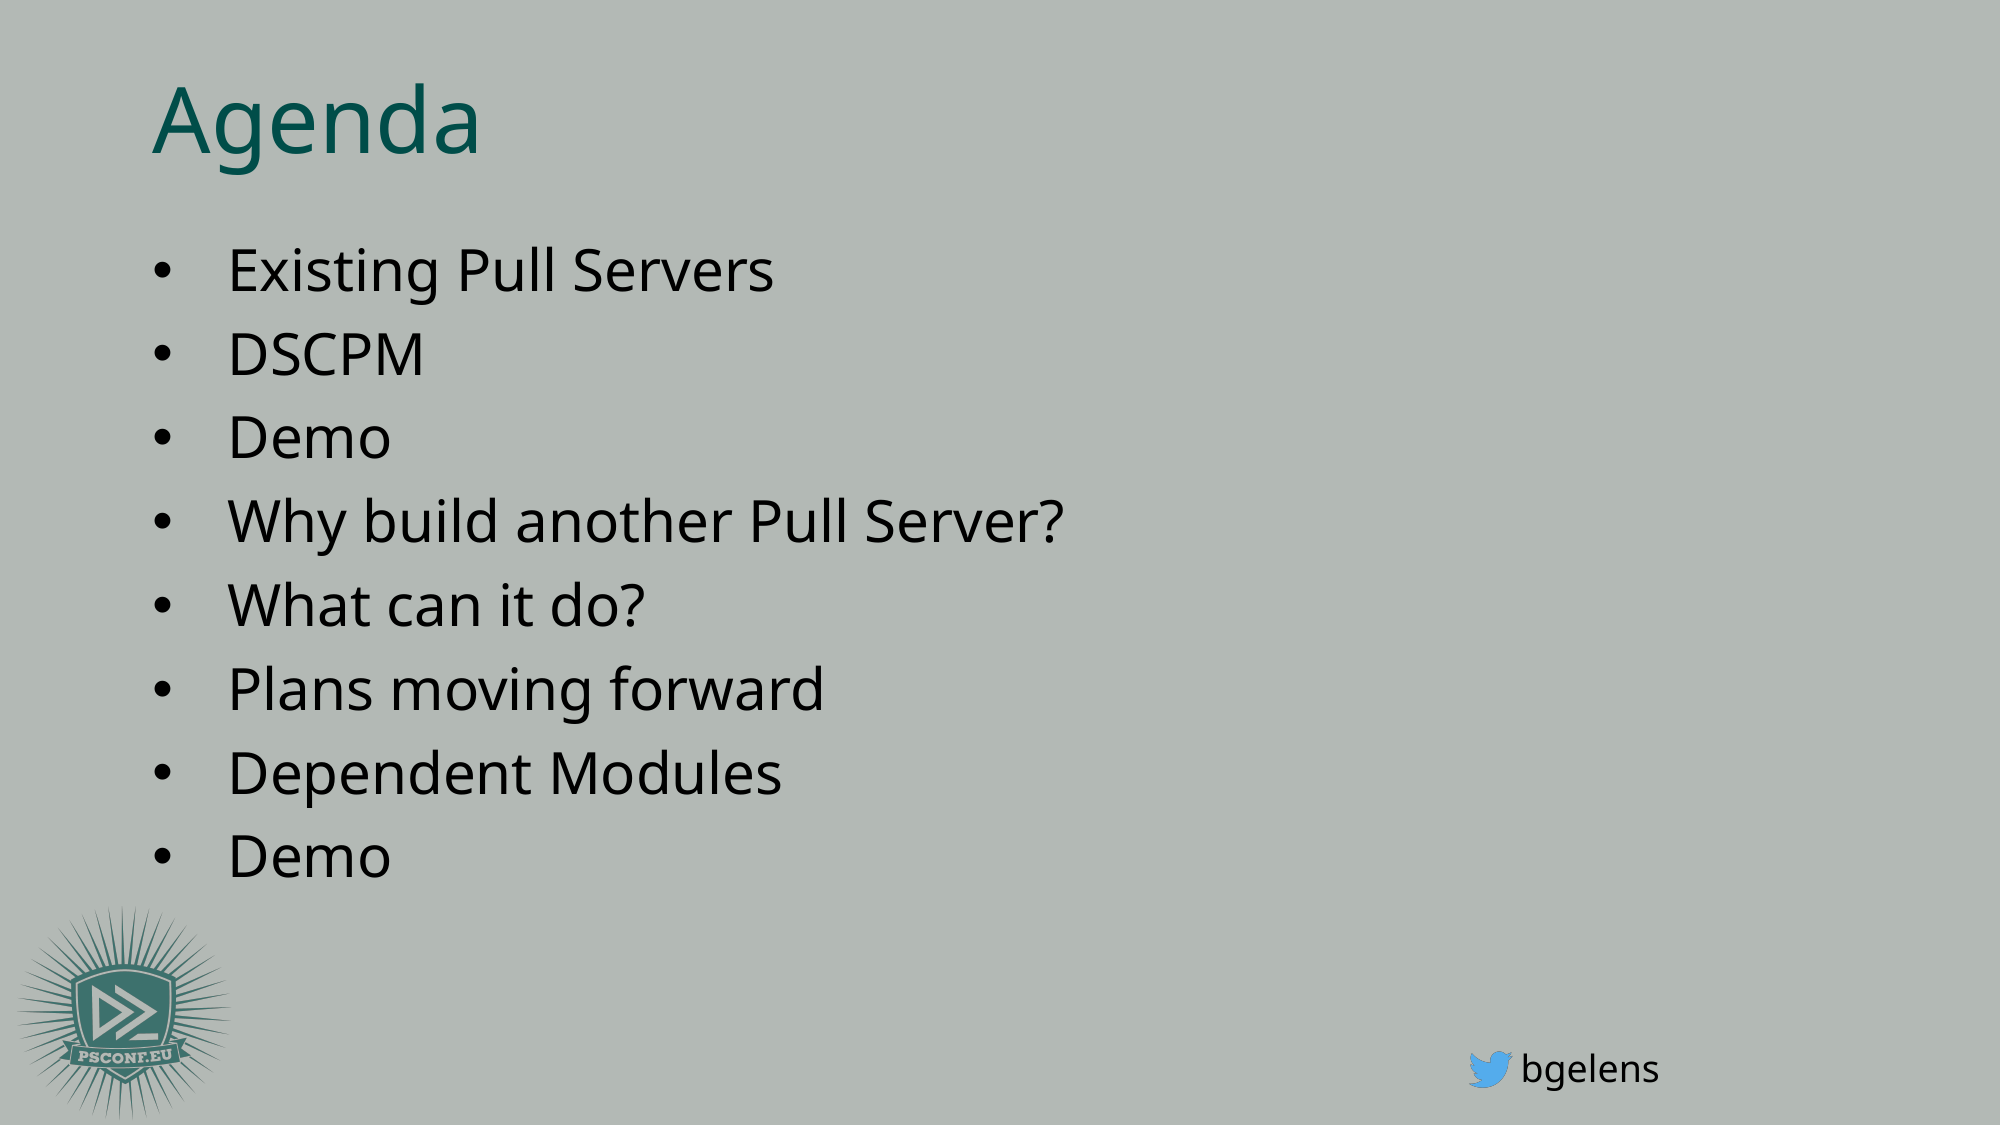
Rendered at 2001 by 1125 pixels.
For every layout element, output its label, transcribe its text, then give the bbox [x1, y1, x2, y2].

picture [1458, 1037, 1523, 1103]
footer bgelens [1505, 1037, 1863, 1098]
title Agenda [137, 59, 1863, 188]
list Existing Pull Servers DSCPM Demo Why build another Pull Server? What can it do? Plans moving forward Dependent Modules Demo [137, 233, 1863, 1014]
